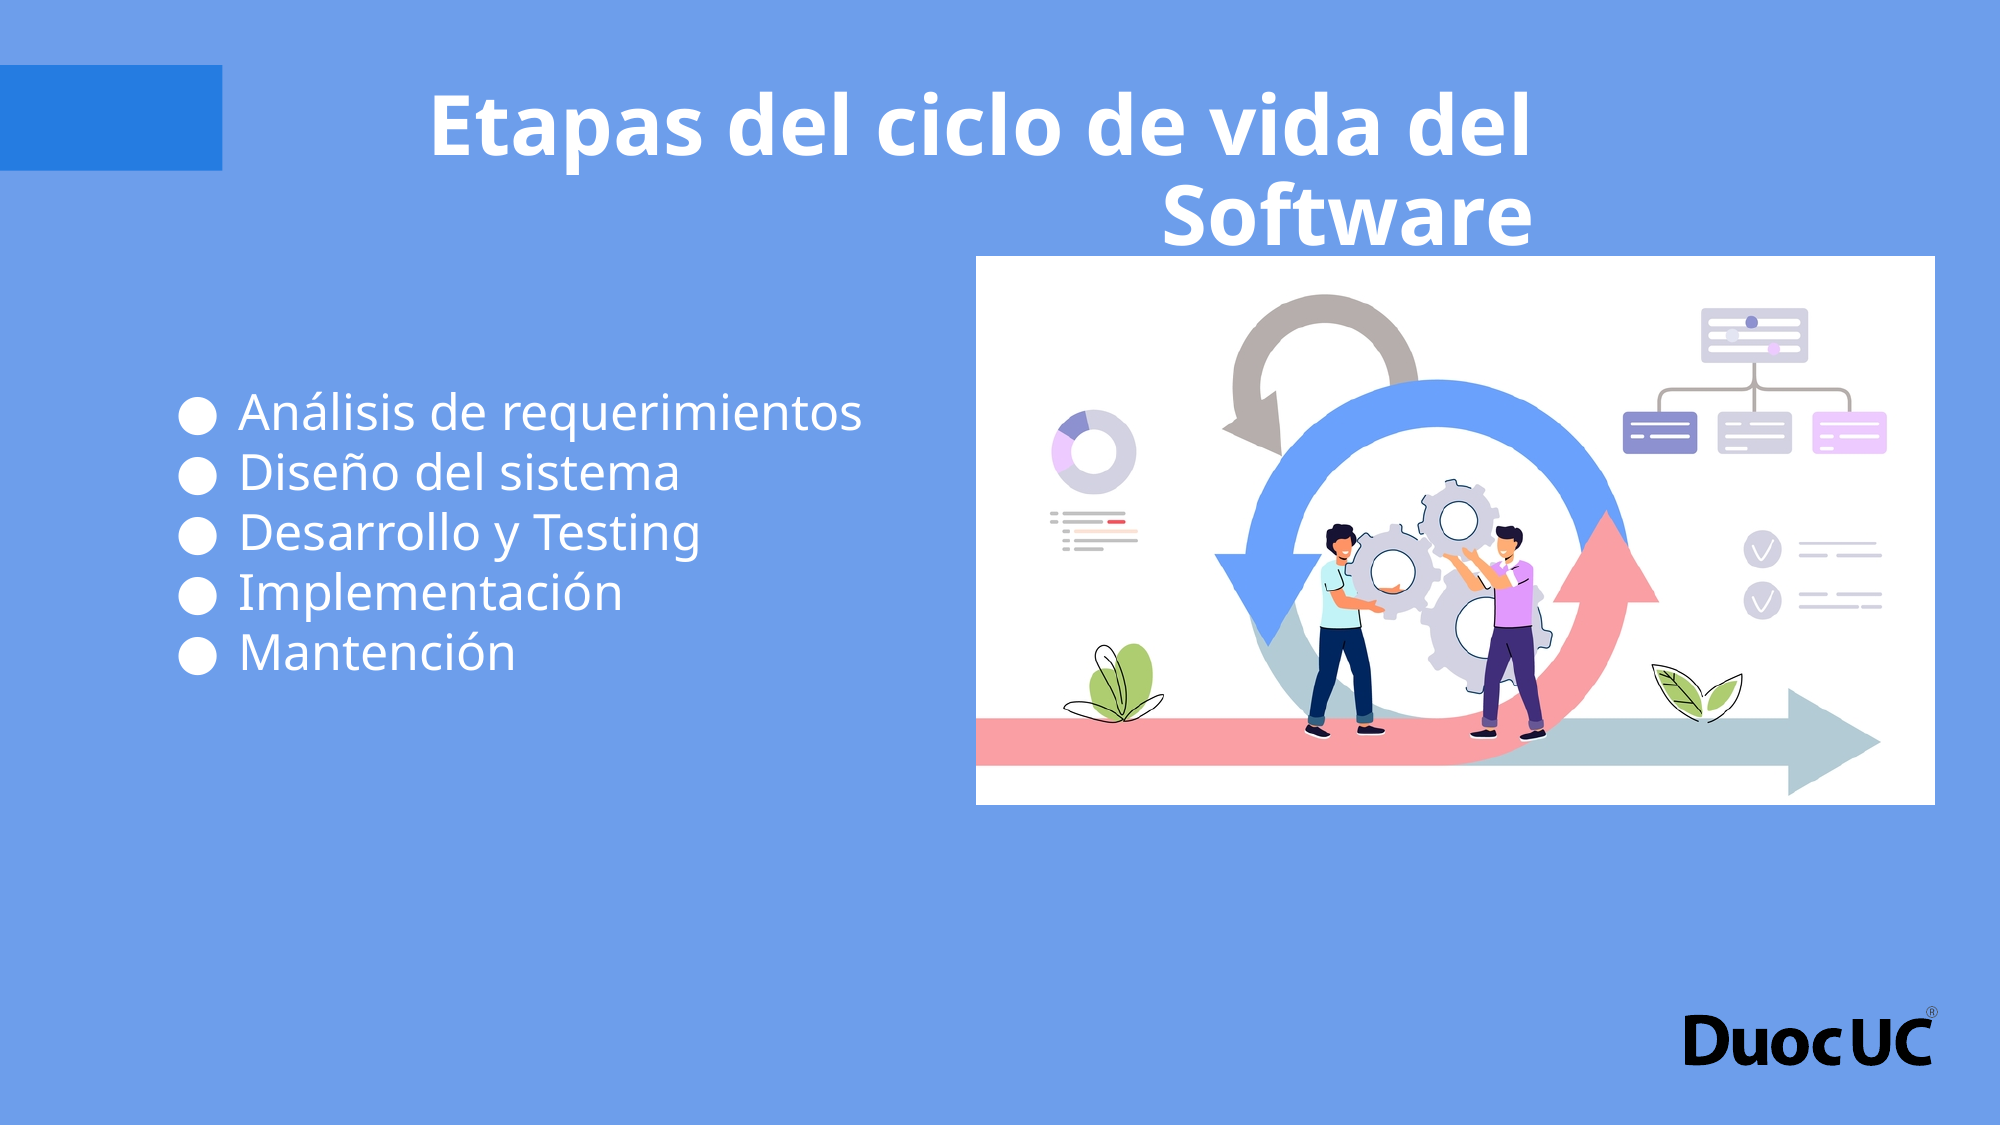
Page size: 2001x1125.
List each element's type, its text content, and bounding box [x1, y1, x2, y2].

picture [1926, 1006, 1938, 1018]
title Etapas del ciclo de vida del Software [293, 76, 1550, 150]
text_box Análisis de requerimientos Diseño del sistema Desarrollo y Testing Implementación Mantención [148, 365, 970, 756]
picture [975, 256, 1935, 805]
